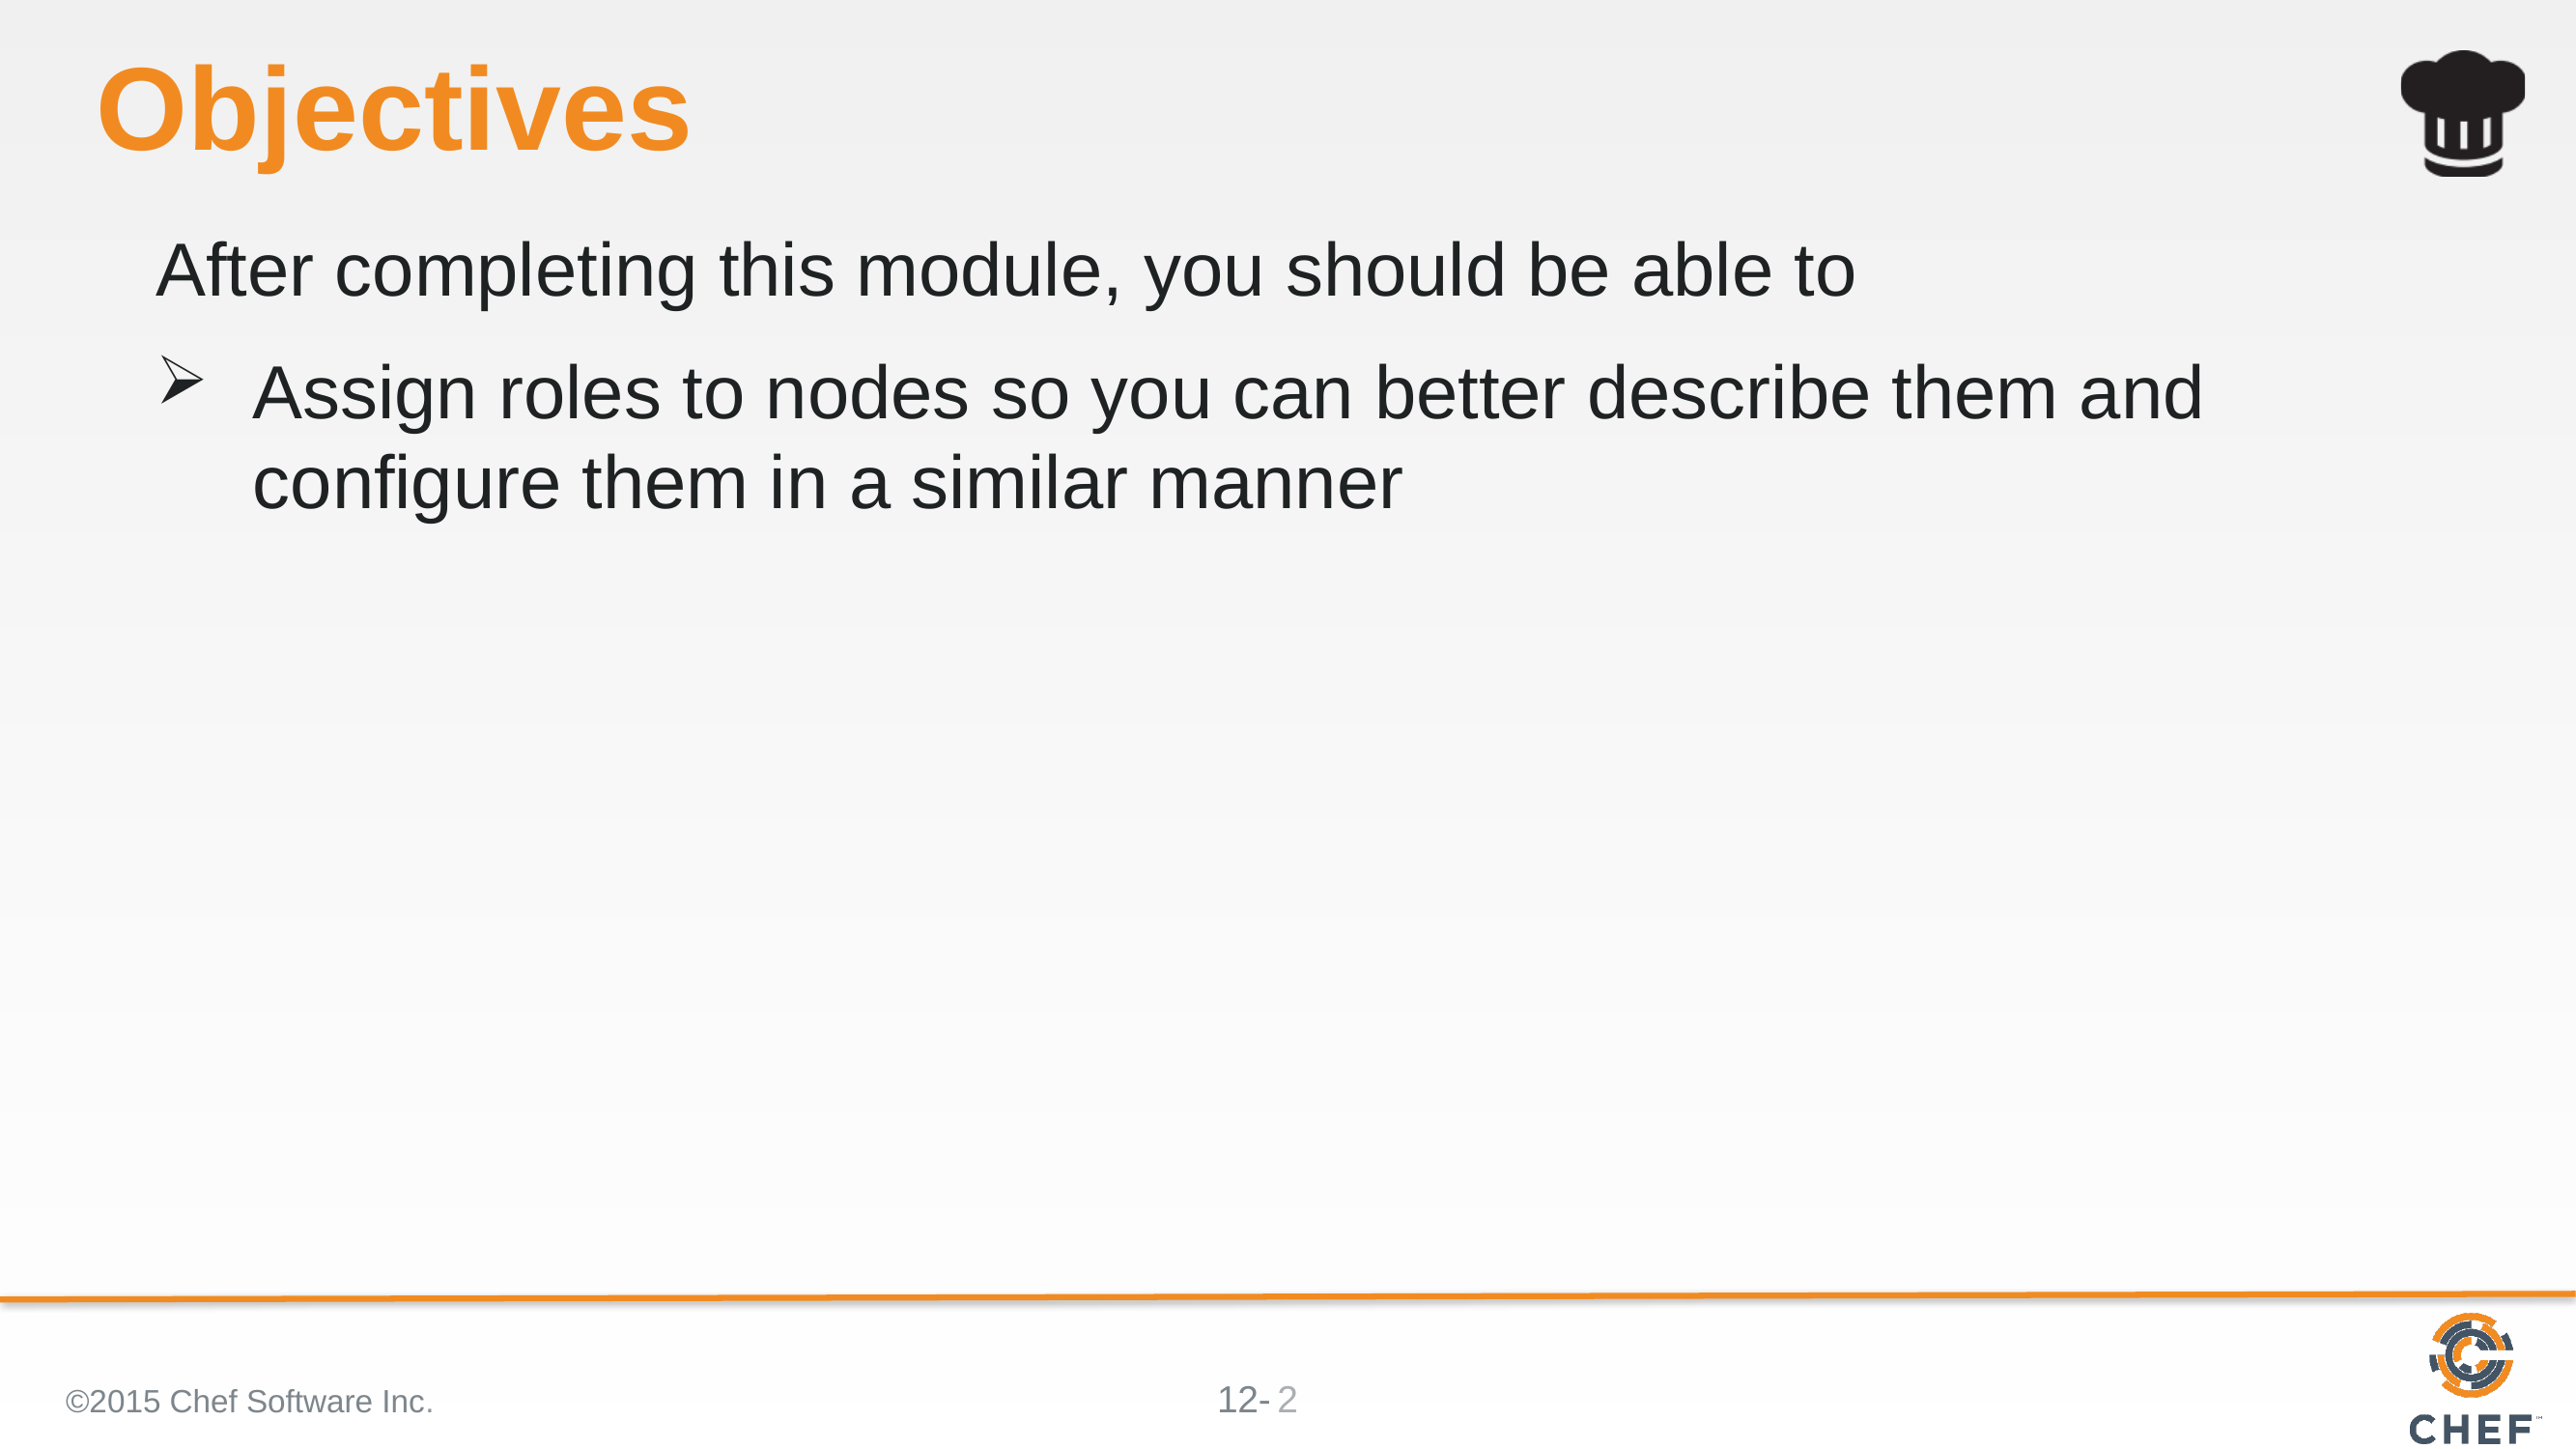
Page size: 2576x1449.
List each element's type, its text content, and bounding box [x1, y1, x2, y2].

footer ©2015 Chef Software Inc. [51, 1359, 952, 1440]
slide_number 2 [998, 1359, 1578, 1437]
title Objectives [96, 48, 2463, 180]
list After completing this module, you should be able to Assign roles to nodes so you can better describe them and configure them in a similar manner [107, 221, 2469, 1176]
picture [2399, 1297, 2550, 1449]
